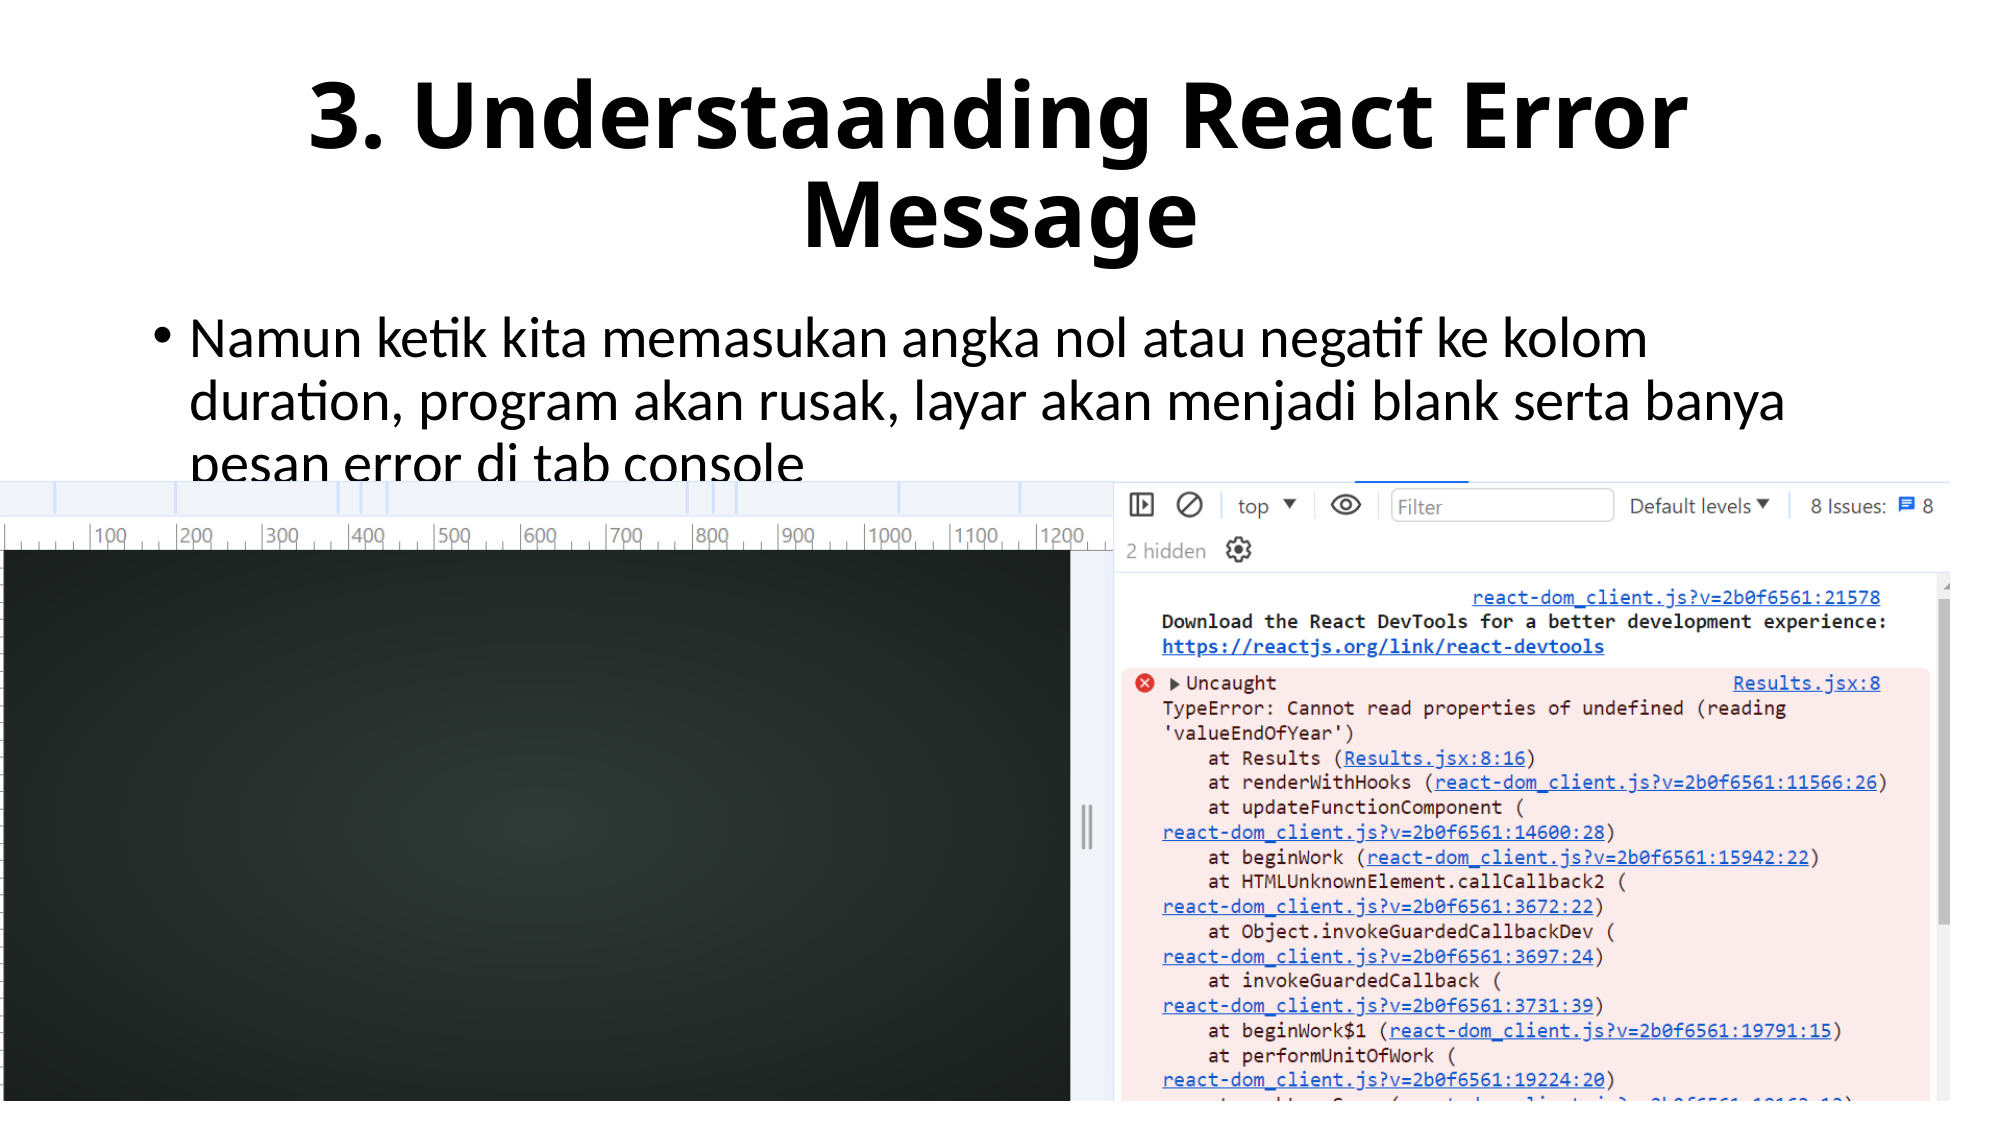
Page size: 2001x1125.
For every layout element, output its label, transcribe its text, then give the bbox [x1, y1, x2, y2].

list Namun ketik kita memasukan angka nol atau negatif ke kolom duration, program akan rusak, layar akan menjadi blank serta banya pesan error di tab console [137, 299, 1863, 481]
picture [0, 481, 1950, 1101]
title 3. Understaanding React Error Message [137, 59, 1863, 278]
